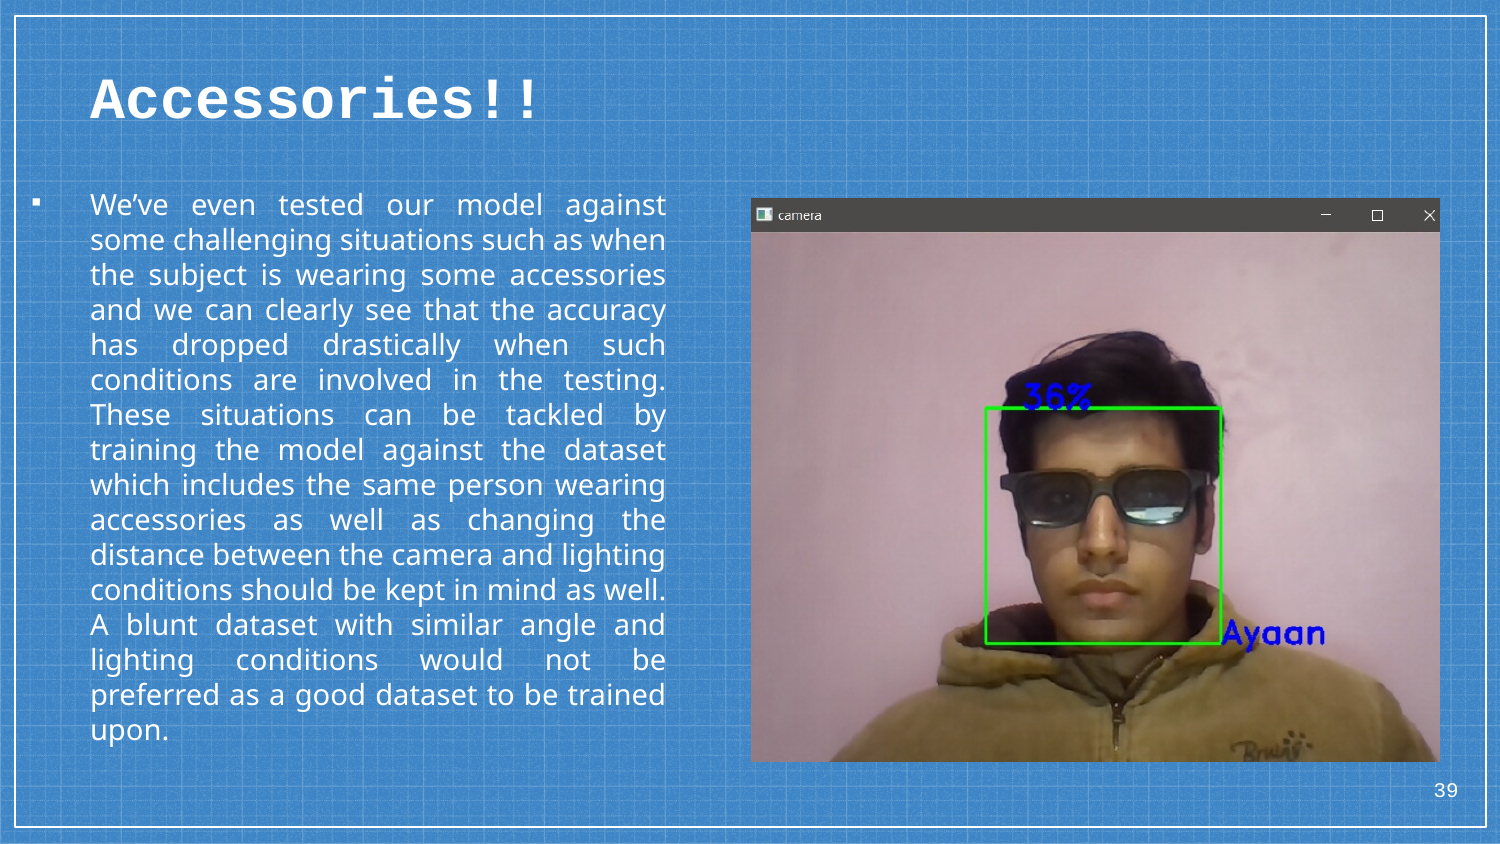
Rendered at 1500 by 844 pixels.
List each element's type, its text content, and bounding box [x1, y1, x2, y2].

text_box We’ve even tested our model against some challenging situations such as when the subject is wearing some accessories and we can clearly see that the accuracy has dropped drastically when such conditions are involved in the testing. These situations can be tackled by training the model against the dataset which includes the same person wearing accessories as well as changing the distance between the camera and lighting conditions should be kept in mind as well. A blunt dataset with similar angle and lighting conditions would not be preferred as a good dataset to be trained upon. [0, 171, 682, 789]
title Accessories!! [75, 44, 875, 144]
picture [0, 0, 1500, 844]
picture [16, 17, 1485, 826]
slide_number 39 [1398, 761, 1474, 810]
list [751, 198, 1440, 762]
